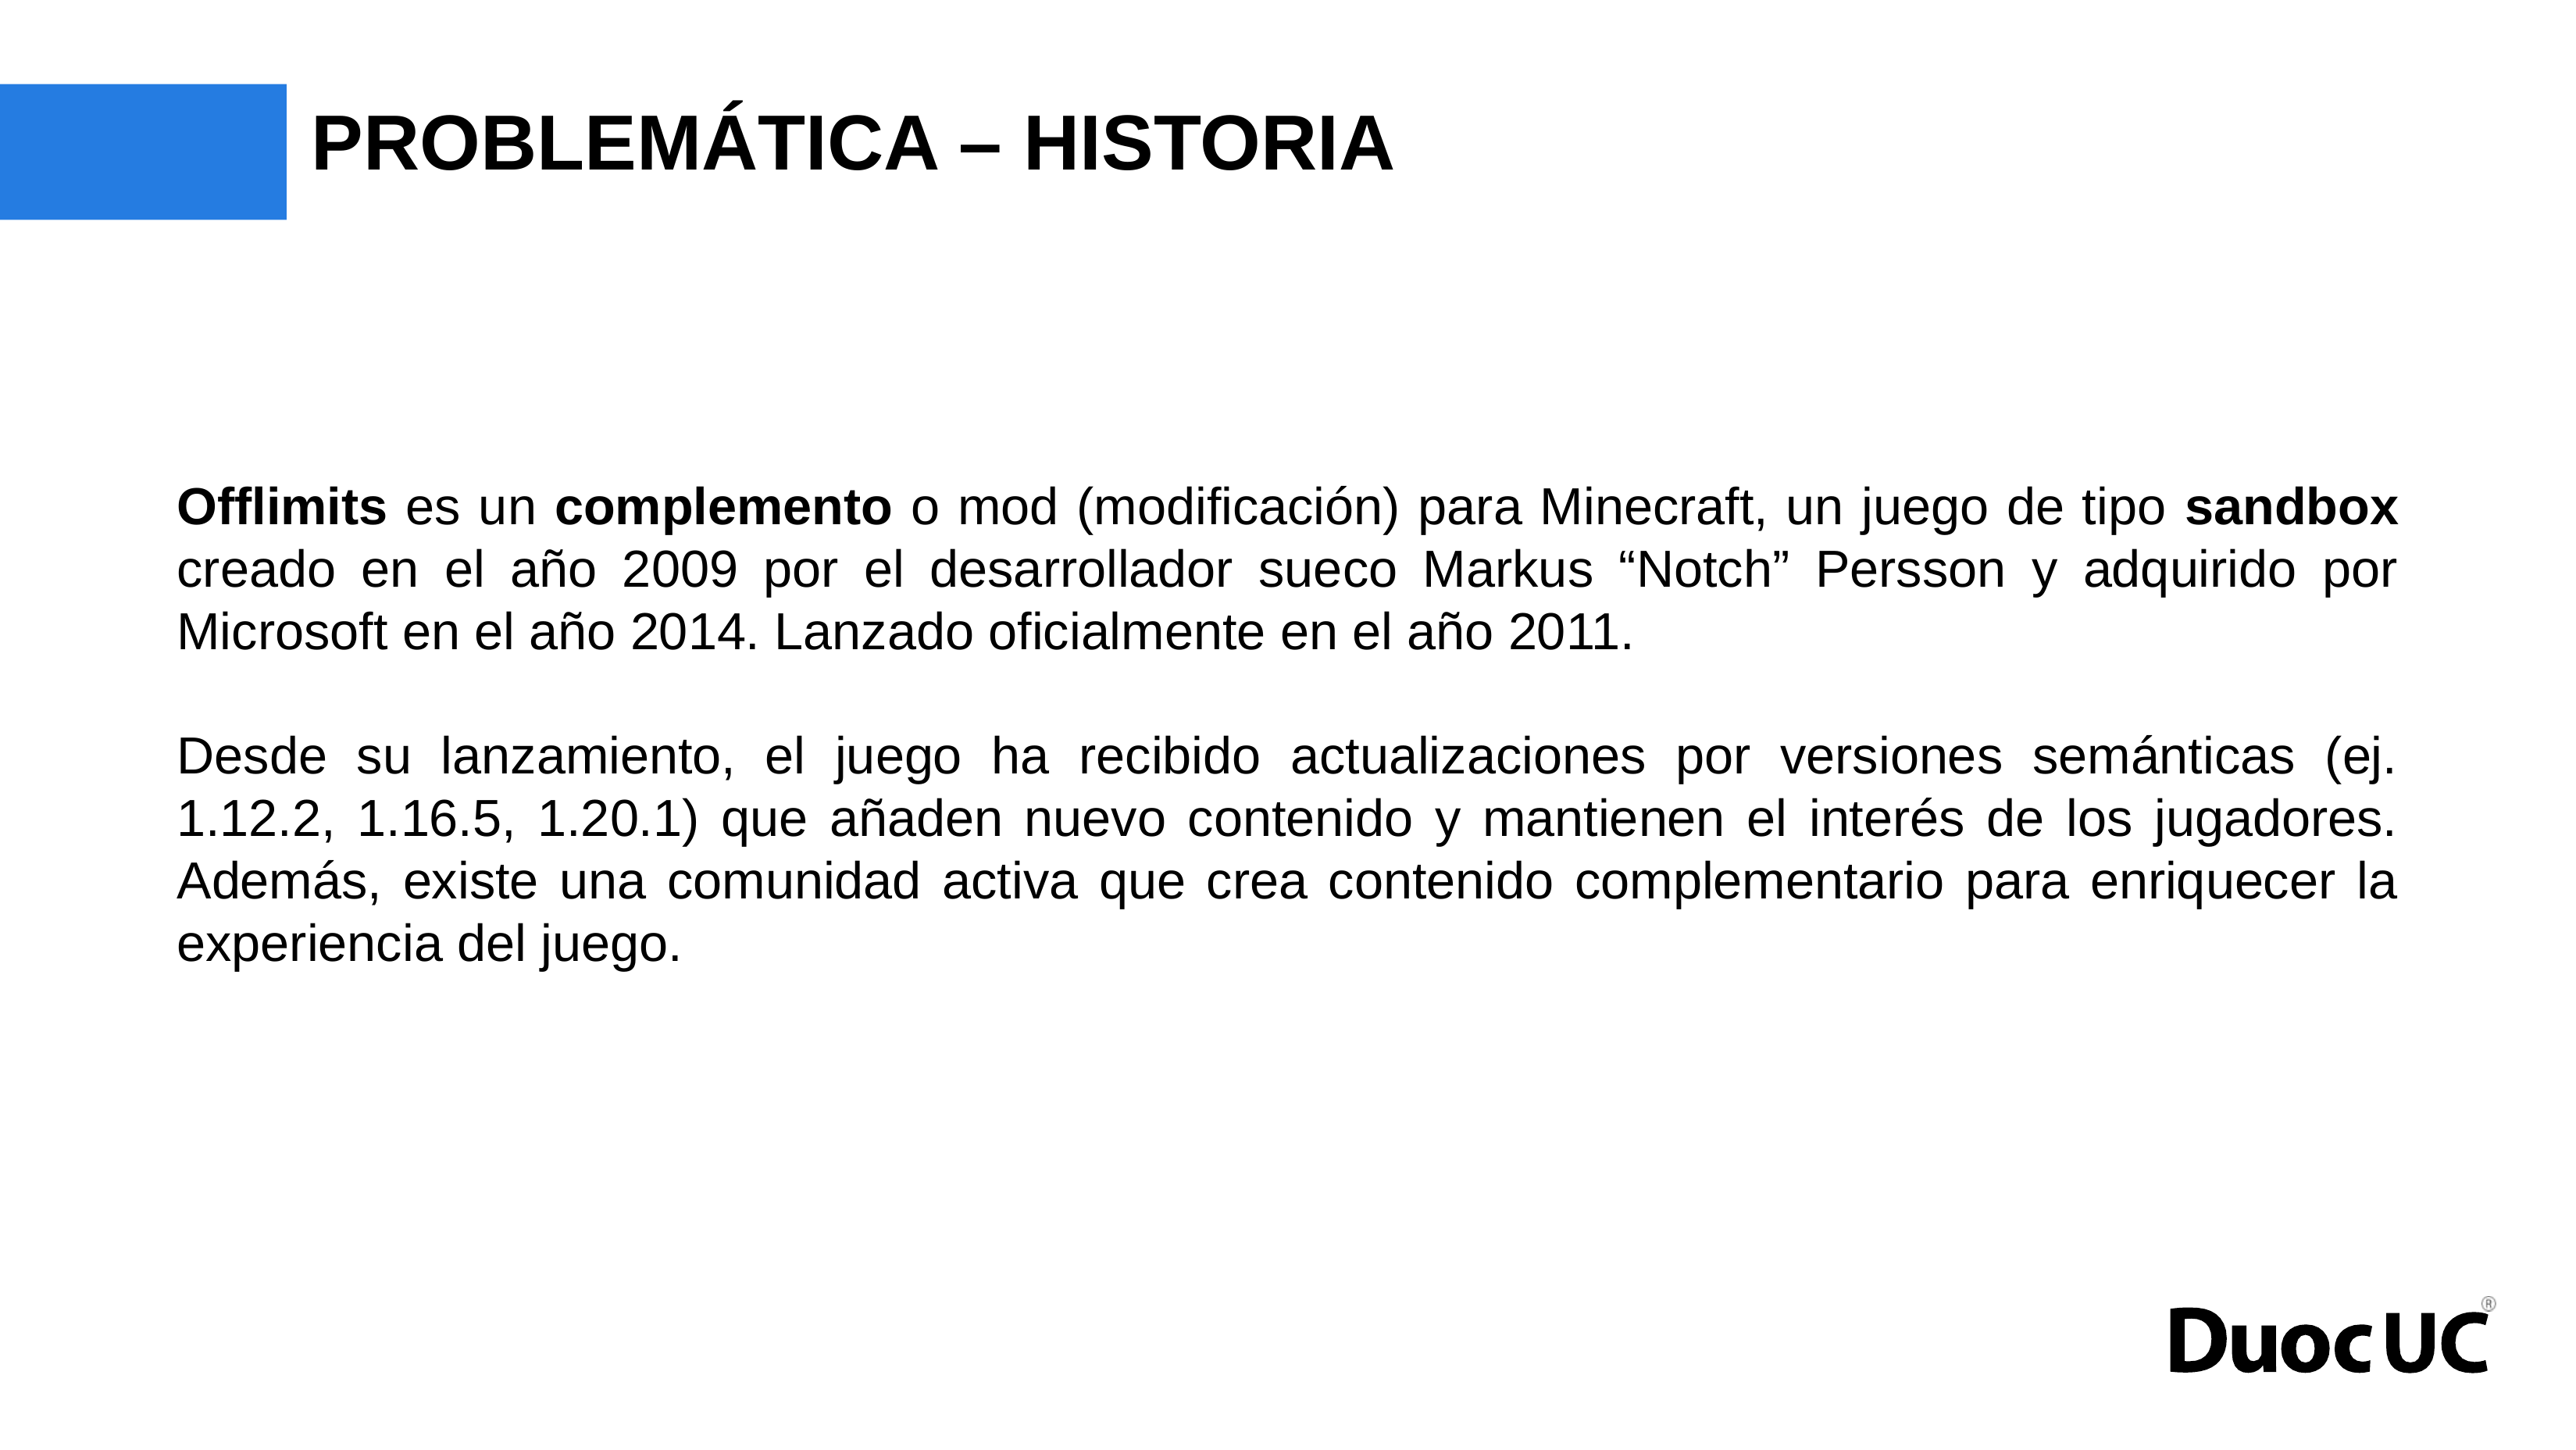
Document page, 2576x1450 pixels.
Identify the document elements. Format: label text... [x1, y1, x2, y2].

text_box Offlimits es un complemento o mod (modificación) para Minecraft, un juego de tipo sandbox creado en el año 2009 por el desarrollador sueco Markus “Notch” Persson y adquirido por Microsoft en el año 2014. Lanzado oficialmente en el año 2011. Desde su lanzamiento, el juego ha recibido actualizaciones por versiones semánticas (ej. 1.12.2, 1.16.5, 1.20.1) que añaden nuevo contenido y mantienen el interés de los jugadores. Además, existe una comunidad activa que crea contenido complementario para enriquecer la experiencia del juego. [165, 466, 2411, 978]
picture [2481, 1296, 2496, 1312]
title PROBLEMÁTICA – HISTORIA [311, 91, 2489, 334]
